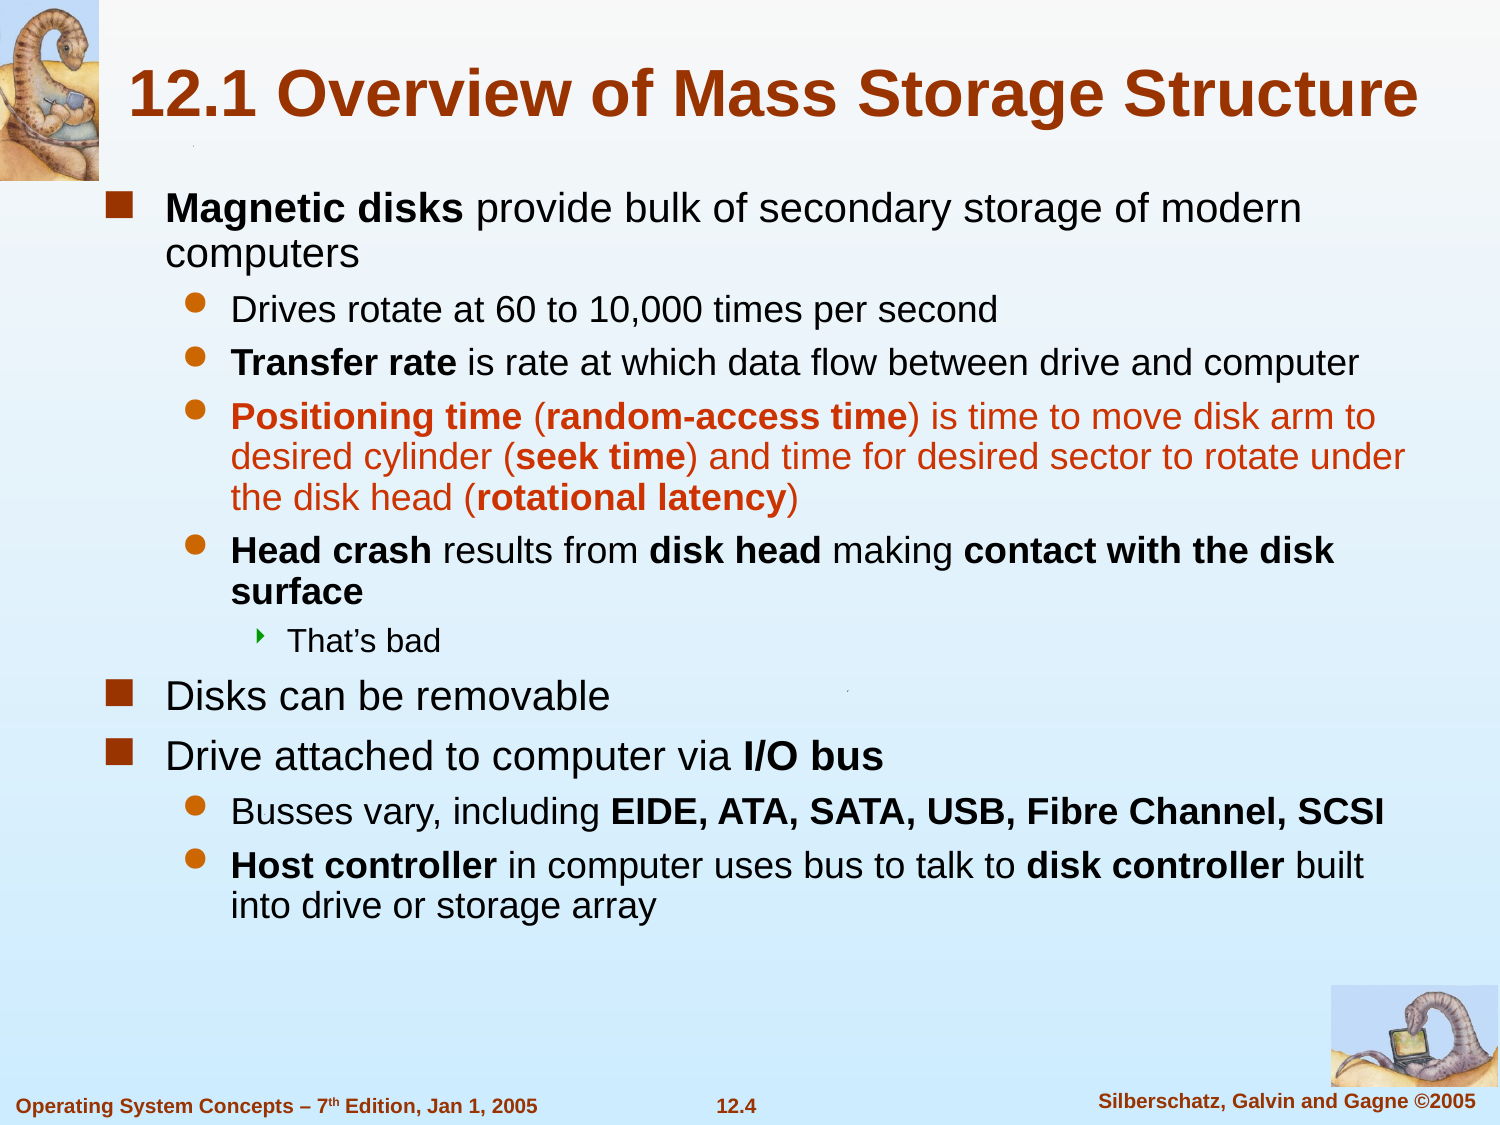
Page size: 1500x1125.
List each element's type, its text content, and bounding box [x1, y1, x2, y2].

list Magnetic disks provide bulk of secondary storage of modern computers Drives rotate at 60 to 10,000 times per second Transfer rate is rate at which data flow between drive and computer Positioning time (random-access time) is time to move disk arm to desired cylinder (seek time) and time for desired sector to rotate under the disk head (rotational latency) Head crash results from disk head making contact with the disk surface That’s bad Disks can be removable Drive attached to computer via I/O bus Busses vary, including EIDE, ATA, SATA, USB, Fibre Channel, SCSI Host controller in computer uses bus to talk to disk controller built into drive or storage array [93, 179, 1428, 1007]
title 12.1 Overview of Mass Storage Structure [112, 37, 1438, 138]
picture [1331, 985, 1498, 1087]
picture [0, 0, 99, 181]
